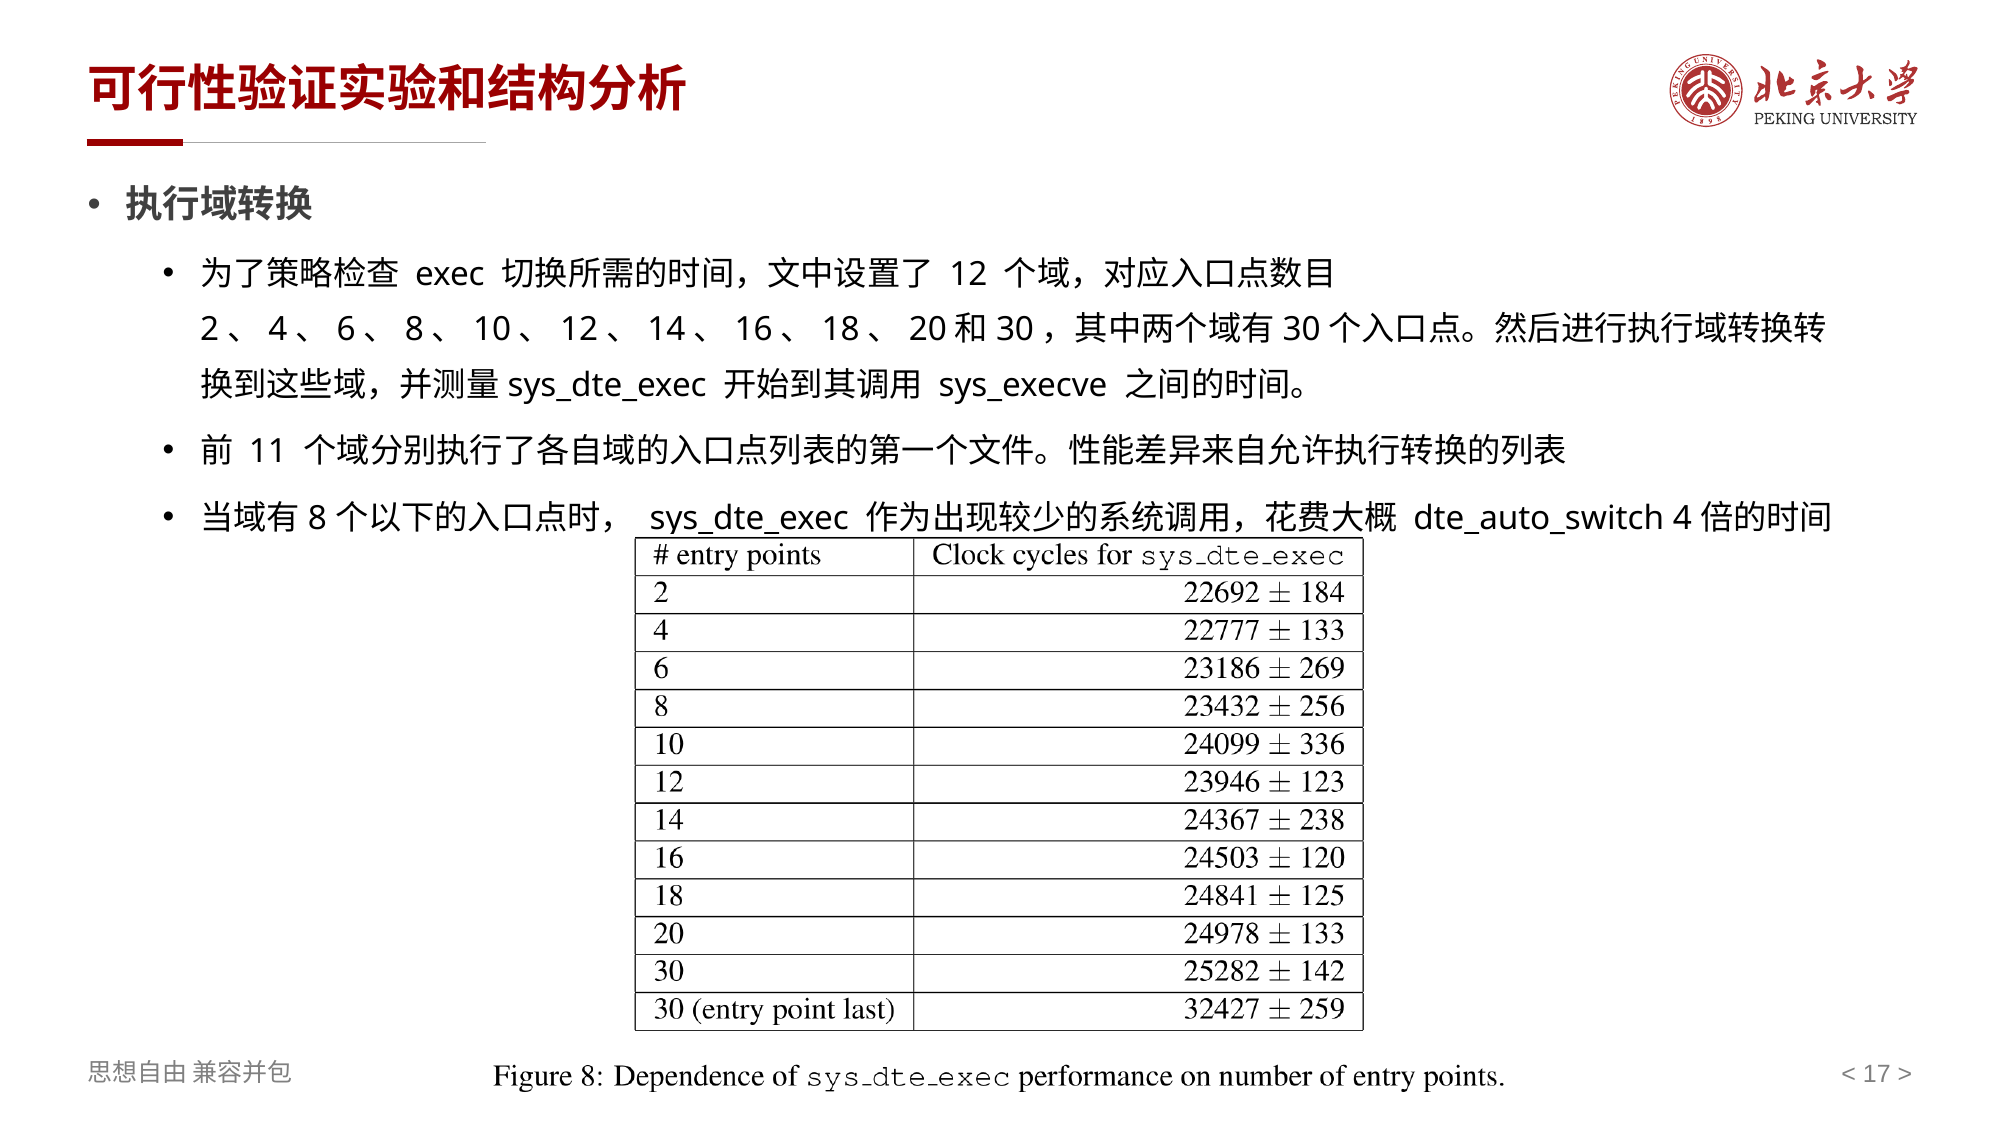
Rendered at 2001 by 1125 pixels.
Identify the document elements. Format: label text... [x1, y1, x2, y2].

slide_number < > [1508, 1048, 1928, 1097]
list 执行域转换 为了策略检查 exec 切换所需的时间，文中设置了 12 个域，对应入口点数目 2、4、6、8、10、12、14、16、18、20和30，其中两个域有30个入口点。然后进行执行域转换转换到这些域，并测量sys_dte_exec 开始到其调用 sys_execve 之间的时间。 前 11 个域分别执行了各自域的入口点列表的第一个文件。性能差异来自允许执行转换的列表 当域有8个以下的入口点时， sys_dte_exec 作为出现较少的系统调用，花费大概 dte_auto_switch 4倍的时间 [72, 155, 1865, 1033]
picture [492, 534, 1508, 1097]
title 可行性验证实验和结构分析 [72, 39, 1559, 142]
